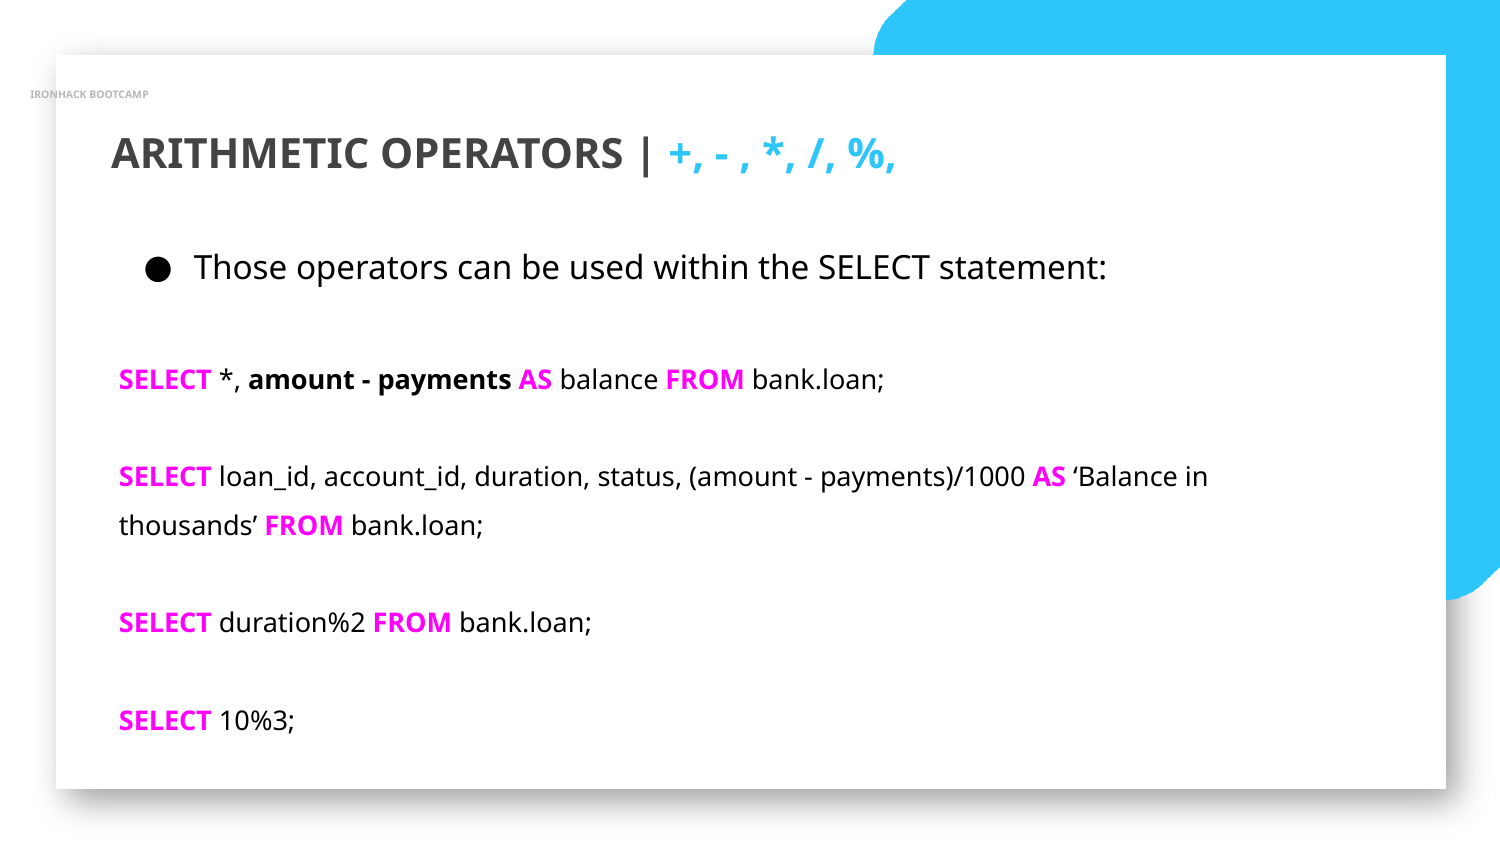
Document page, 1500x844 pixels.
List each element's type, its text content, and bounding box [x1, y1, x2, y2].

text_box ARITHMETIC OPERATORS | +, - , *, /, %, [96, 111, 1427, 229]
text_box IRONHACK BOOTCAMP [15, 71, 354, 108]
picture [0, 0, 1500, 844]
text_box Those operators can be used within the SELECT statement: SELECT *, amount - payments AS balance FROM bank.loan; SELECT loan_id, account_id, duration, status, (amount - payments)/1000 AS ‘Balance in thousands’ FROM bank.loan; SELECT duration%2 FROM bank.loan; SELECT 10%3; [103, 211, 1331, 785]
